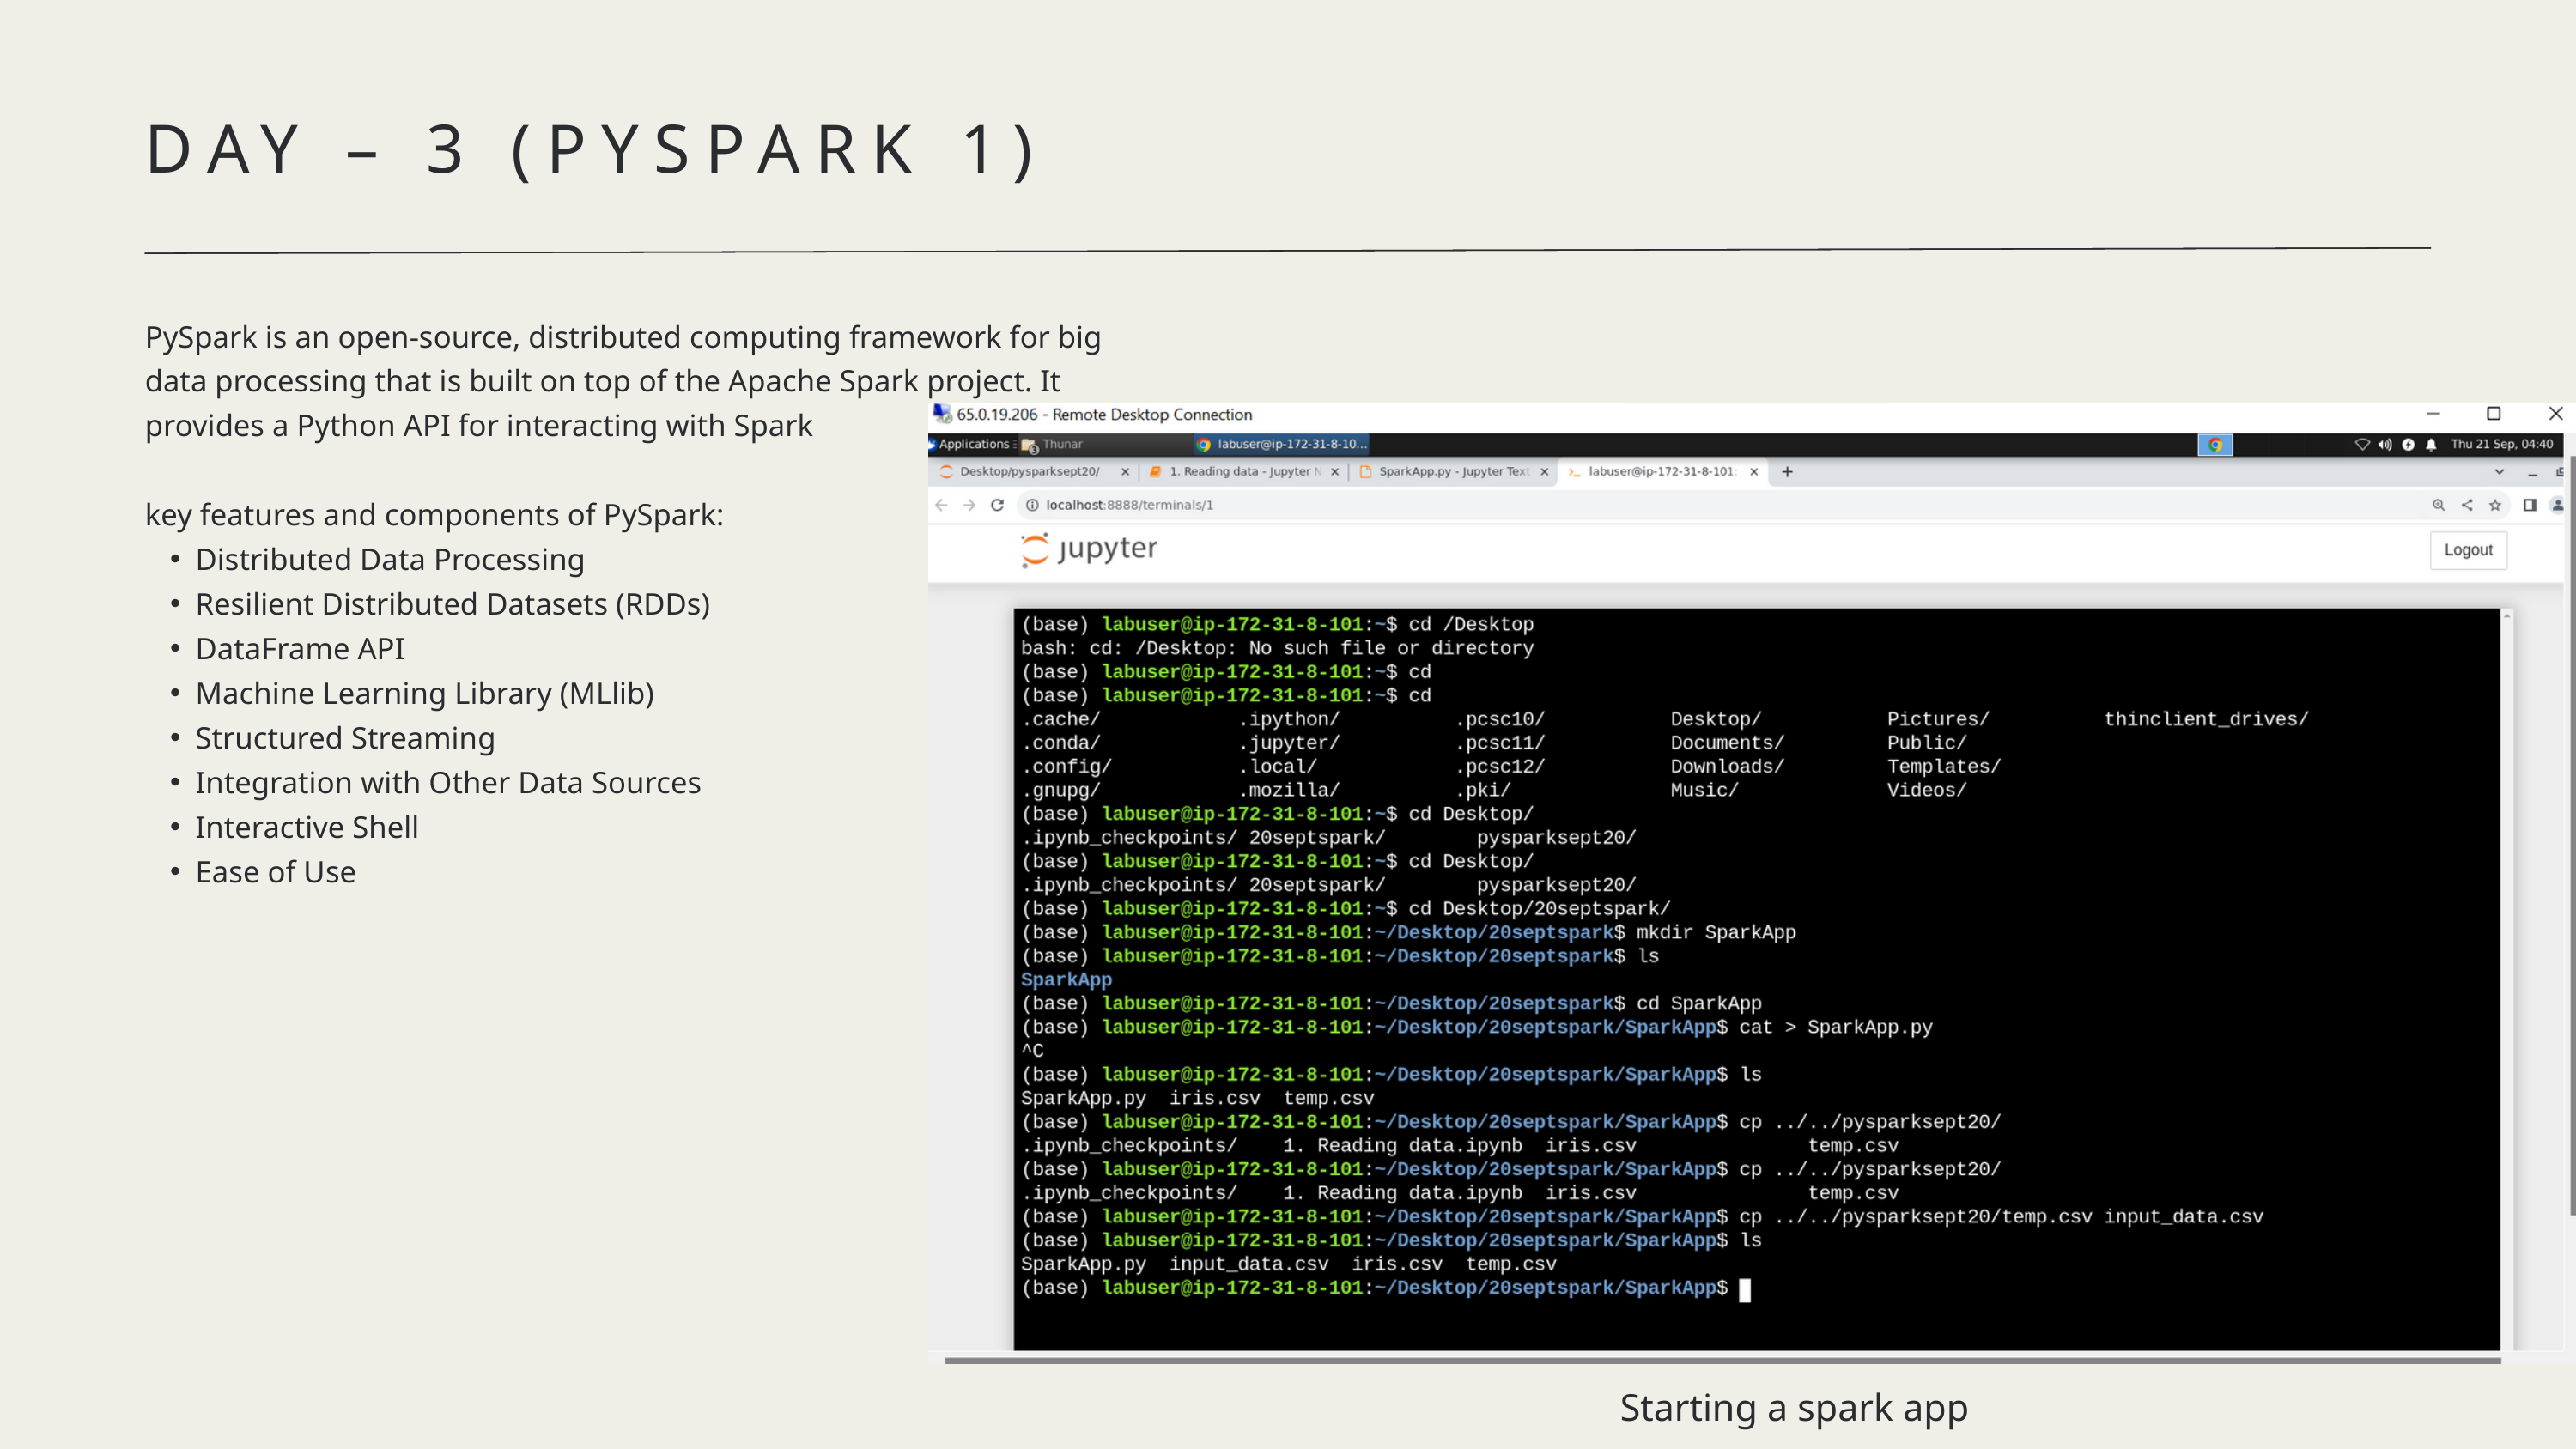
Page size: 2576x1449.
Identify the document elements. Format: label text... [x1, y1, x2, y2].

text_box Starting a spark app [1281, 1373, 2309, 1428]
text_box [928, 403, 2576, 1364]
text_box PySpark is an open-source, distributed computing framework for big data processing that is built on top of the Apache Spark project. It provides a Python API for interacting with Spark key features and components of PySpark: Distributed Data Processing Resilient Distributed Datasets (RDDs) DataFrame API Machine Learning Library (MLlib) Structured Streaming Integration with Other Data Sources Interactive Shell Ease of Use [144, 308, 1172, 889]
text_box DAY – 3 (PYSPARK 1) [144, 93, 2432, 186]
